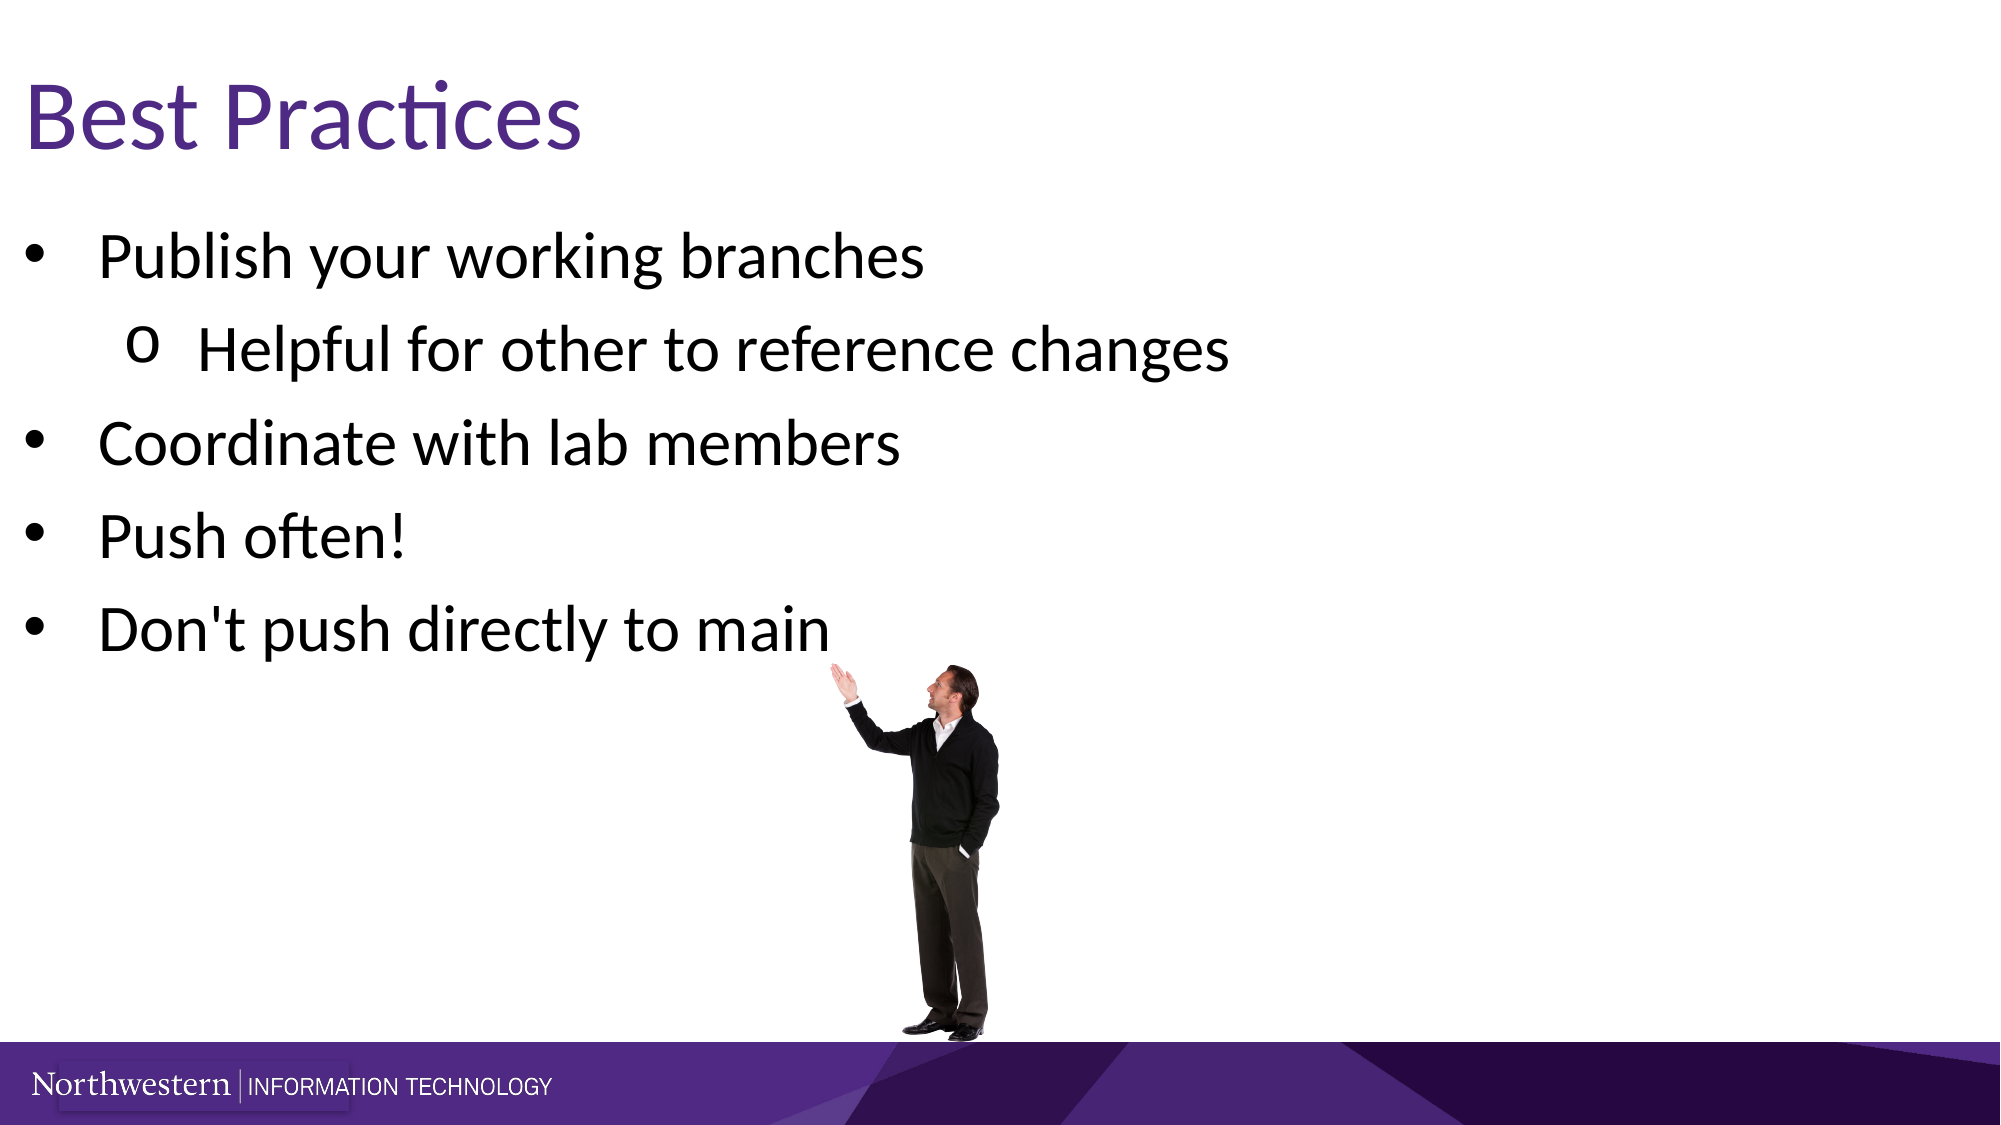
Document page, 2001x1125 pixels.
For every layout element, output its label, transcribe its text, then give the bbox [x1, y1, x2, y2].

subtitle Publish your working branches Helpful for other to reference changes Coordinate with lab members Push often! Don't push directly to main [3, 201, 1963, 965]
picture [0, 0, 2000, 1125]
title Best Practices [9, 0, 1710, 201]
